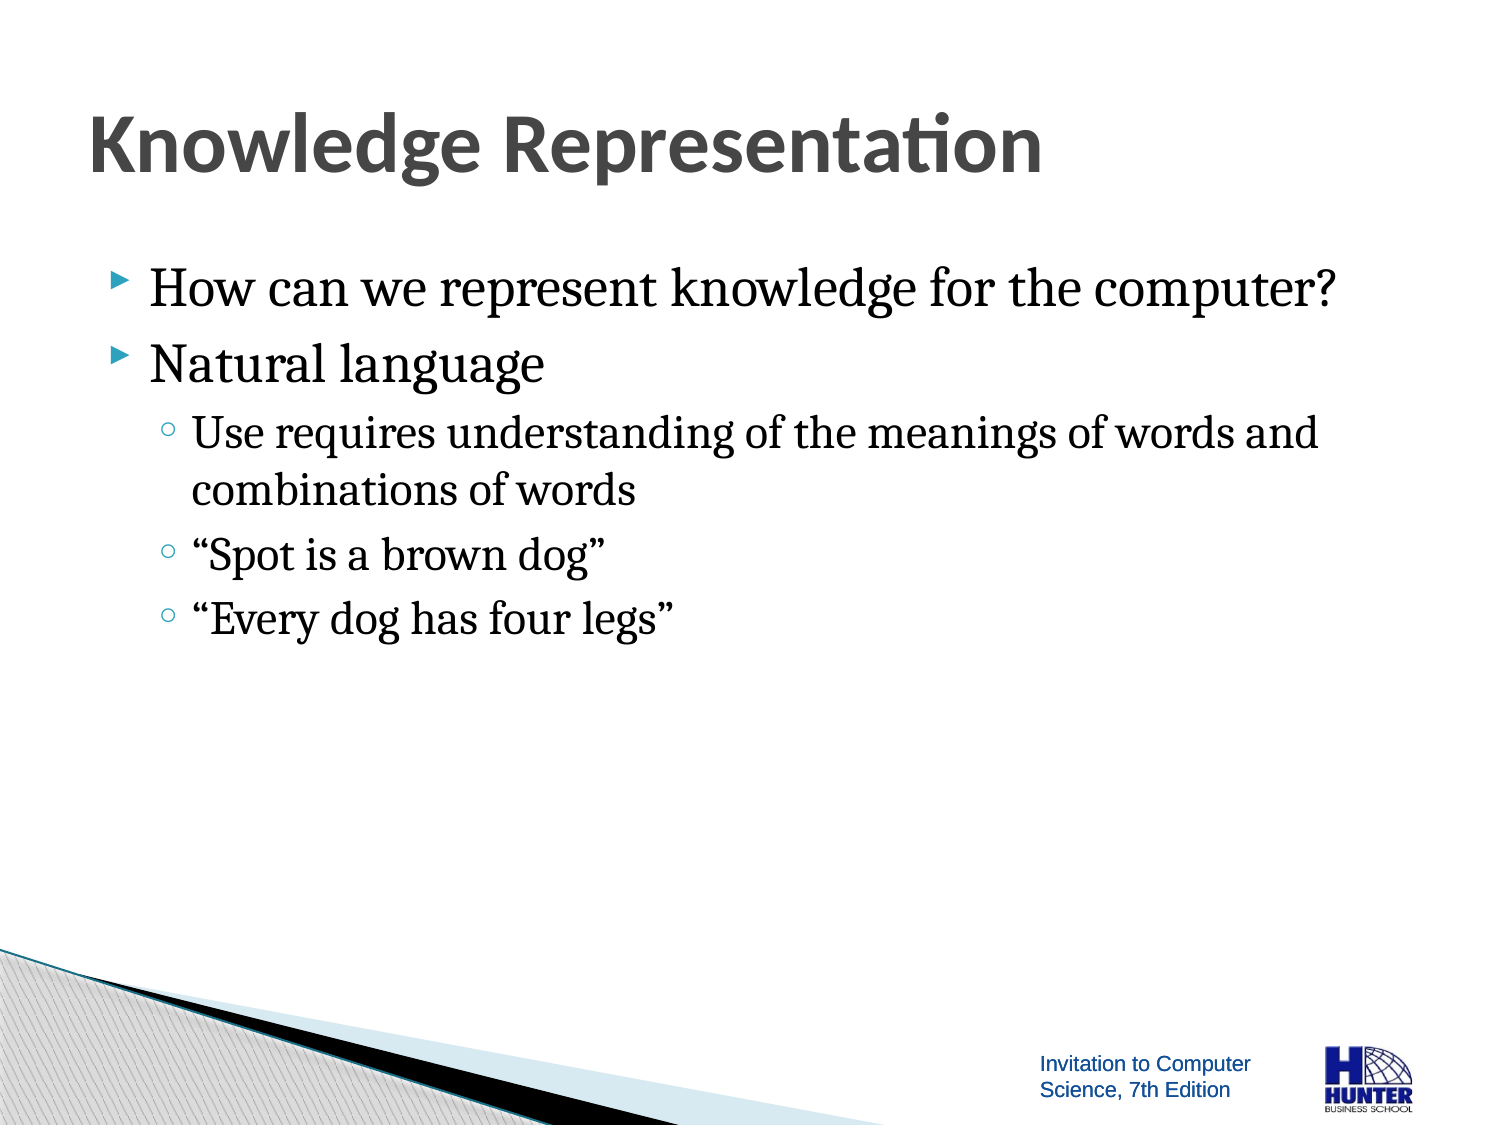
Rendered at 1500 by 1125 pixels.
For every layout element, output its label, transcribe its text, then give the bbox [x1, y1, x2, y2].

title Knowledge Representation [75, 45, 1425, 233]
picture [1325, 1046, 1413, 1113]
list How can we represent knowledge for the computer? Natural language Use requires understanding of the meanings of words and combinations of words “Spot is a brown dog” “Every dog has four legs” [75, 243, 1425, 986]
